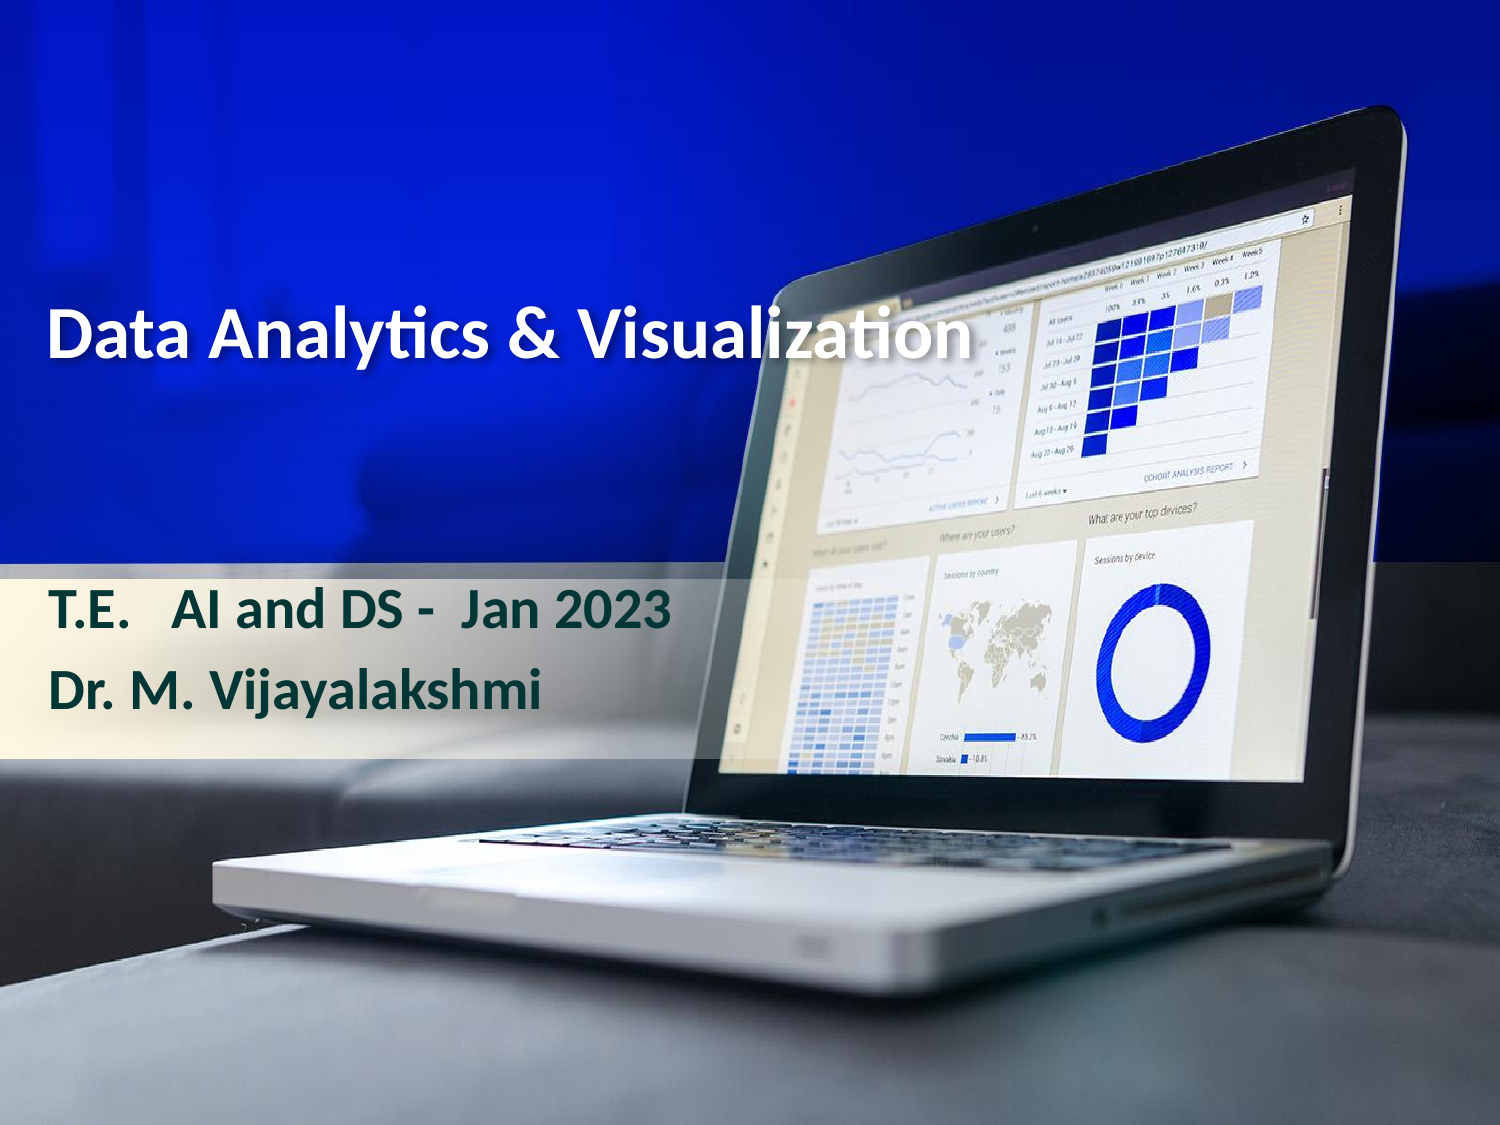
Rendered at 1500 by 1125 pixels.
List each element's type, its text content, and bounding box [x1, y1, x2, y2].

title Data Analytics & Visualization [31, 208, 1377, 449]
subtitle T.E. AI and DS - Jan 2023 Dr. M. Vijayalakshmi [33, 562, 1377, 741]
picture [0, 0, 1500, 1125]
